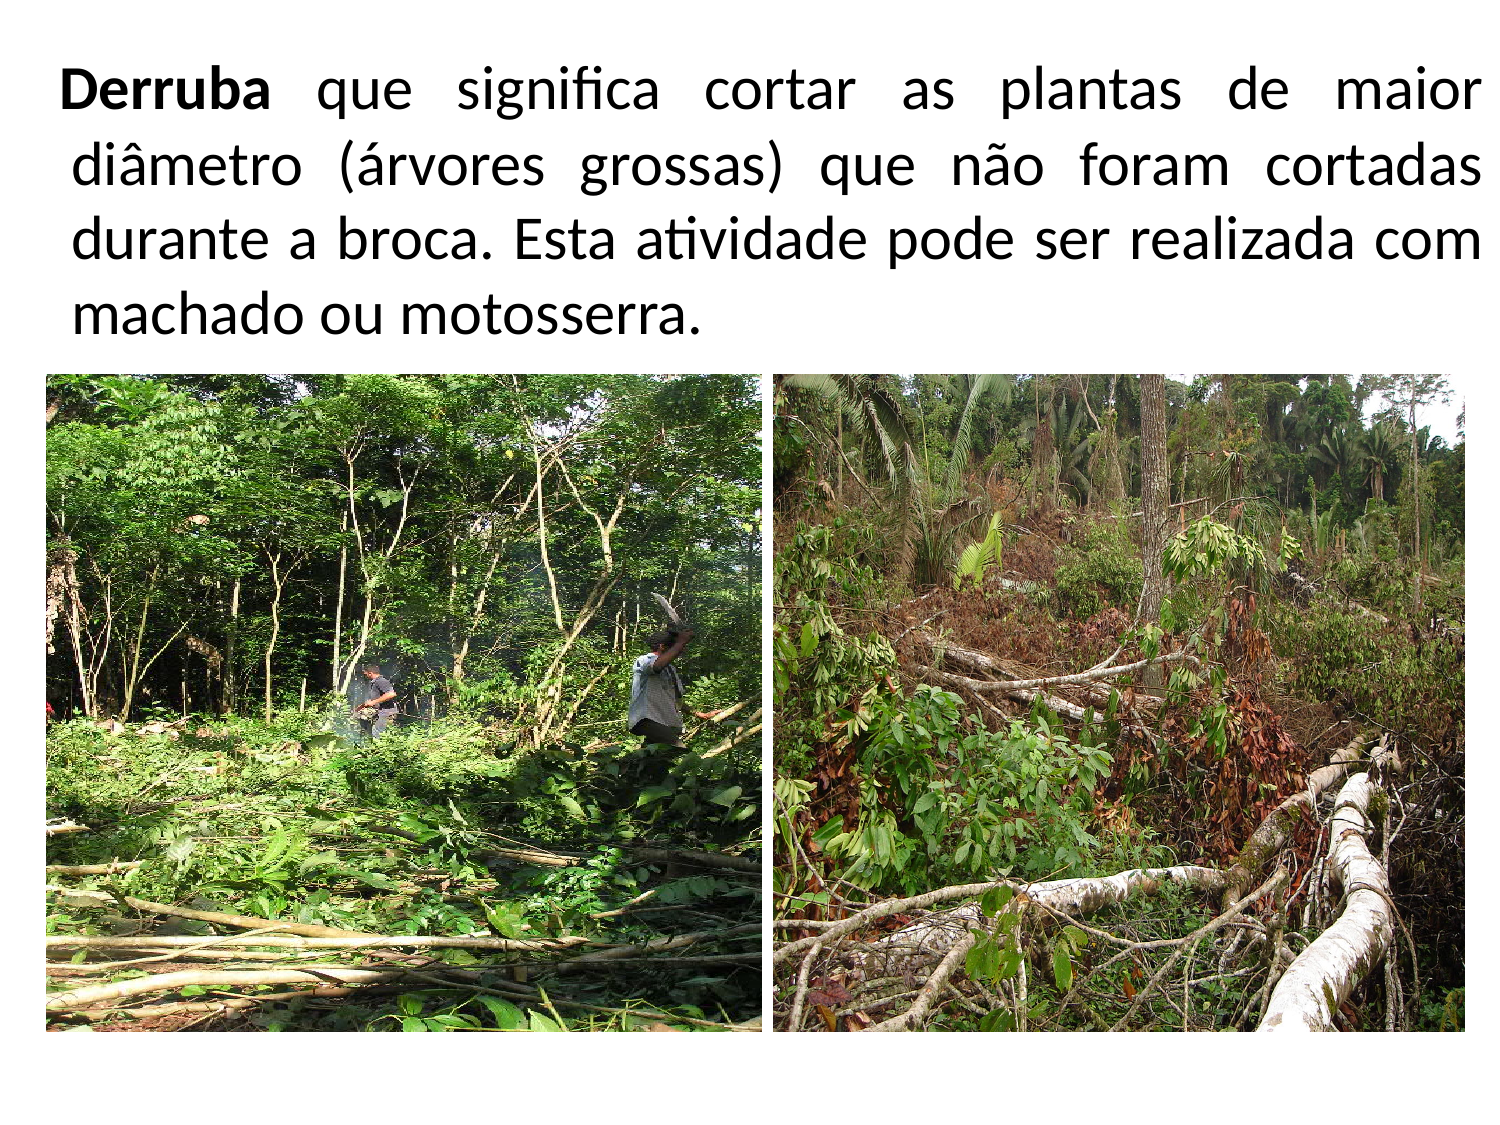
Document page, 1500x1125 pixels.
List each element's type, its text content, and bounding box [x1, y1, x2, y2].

text_box Derruba que significa cortar as plantas de maior diâmetro (árvores grossas) que não foram cortadas durante a broca. Esta atividade pode ser realizada com machado ou motosserra. [0, 35, 1500, 431]
picture [46, 374, 762, 1032]
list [773, 374, 1466, 1032]
